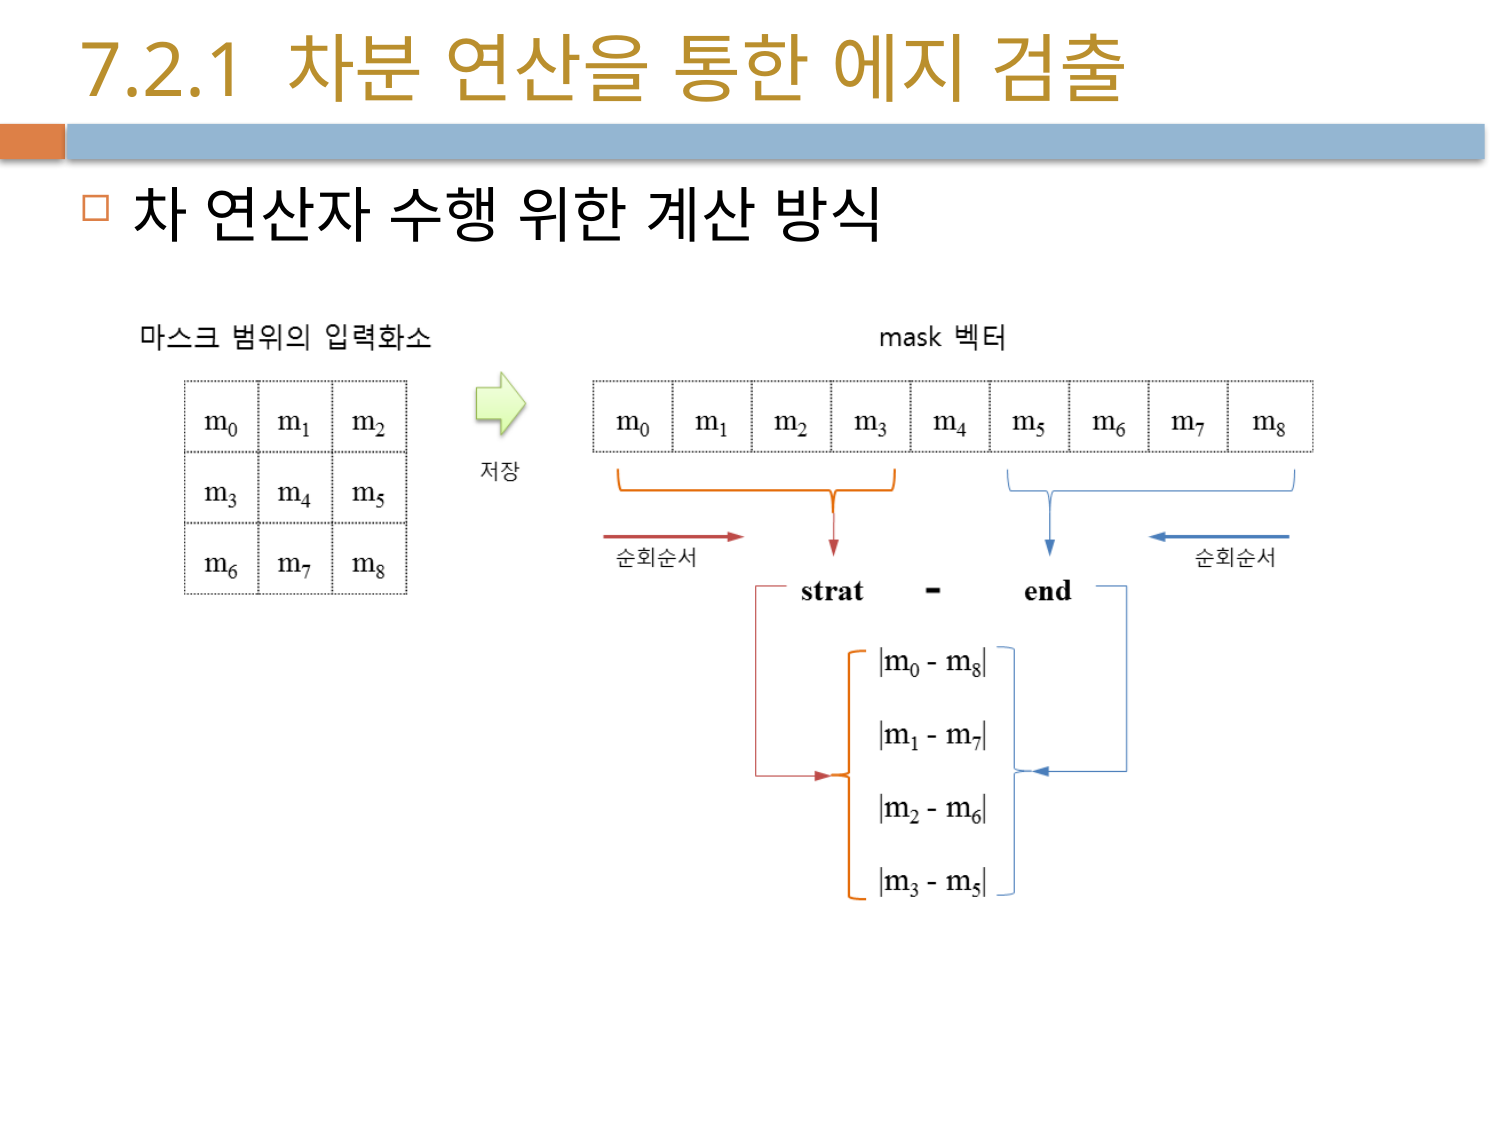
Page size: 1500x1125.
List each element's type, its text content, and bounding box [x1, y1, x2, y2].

title 7.2.1 차분 연산을 통한 에지 검출 [64, 7, 1471, 126]
list 차 연산자 수행 위한 계산 방식 [64, 169, 1471, 1056]
picture [135, 290, 1333, 929]
